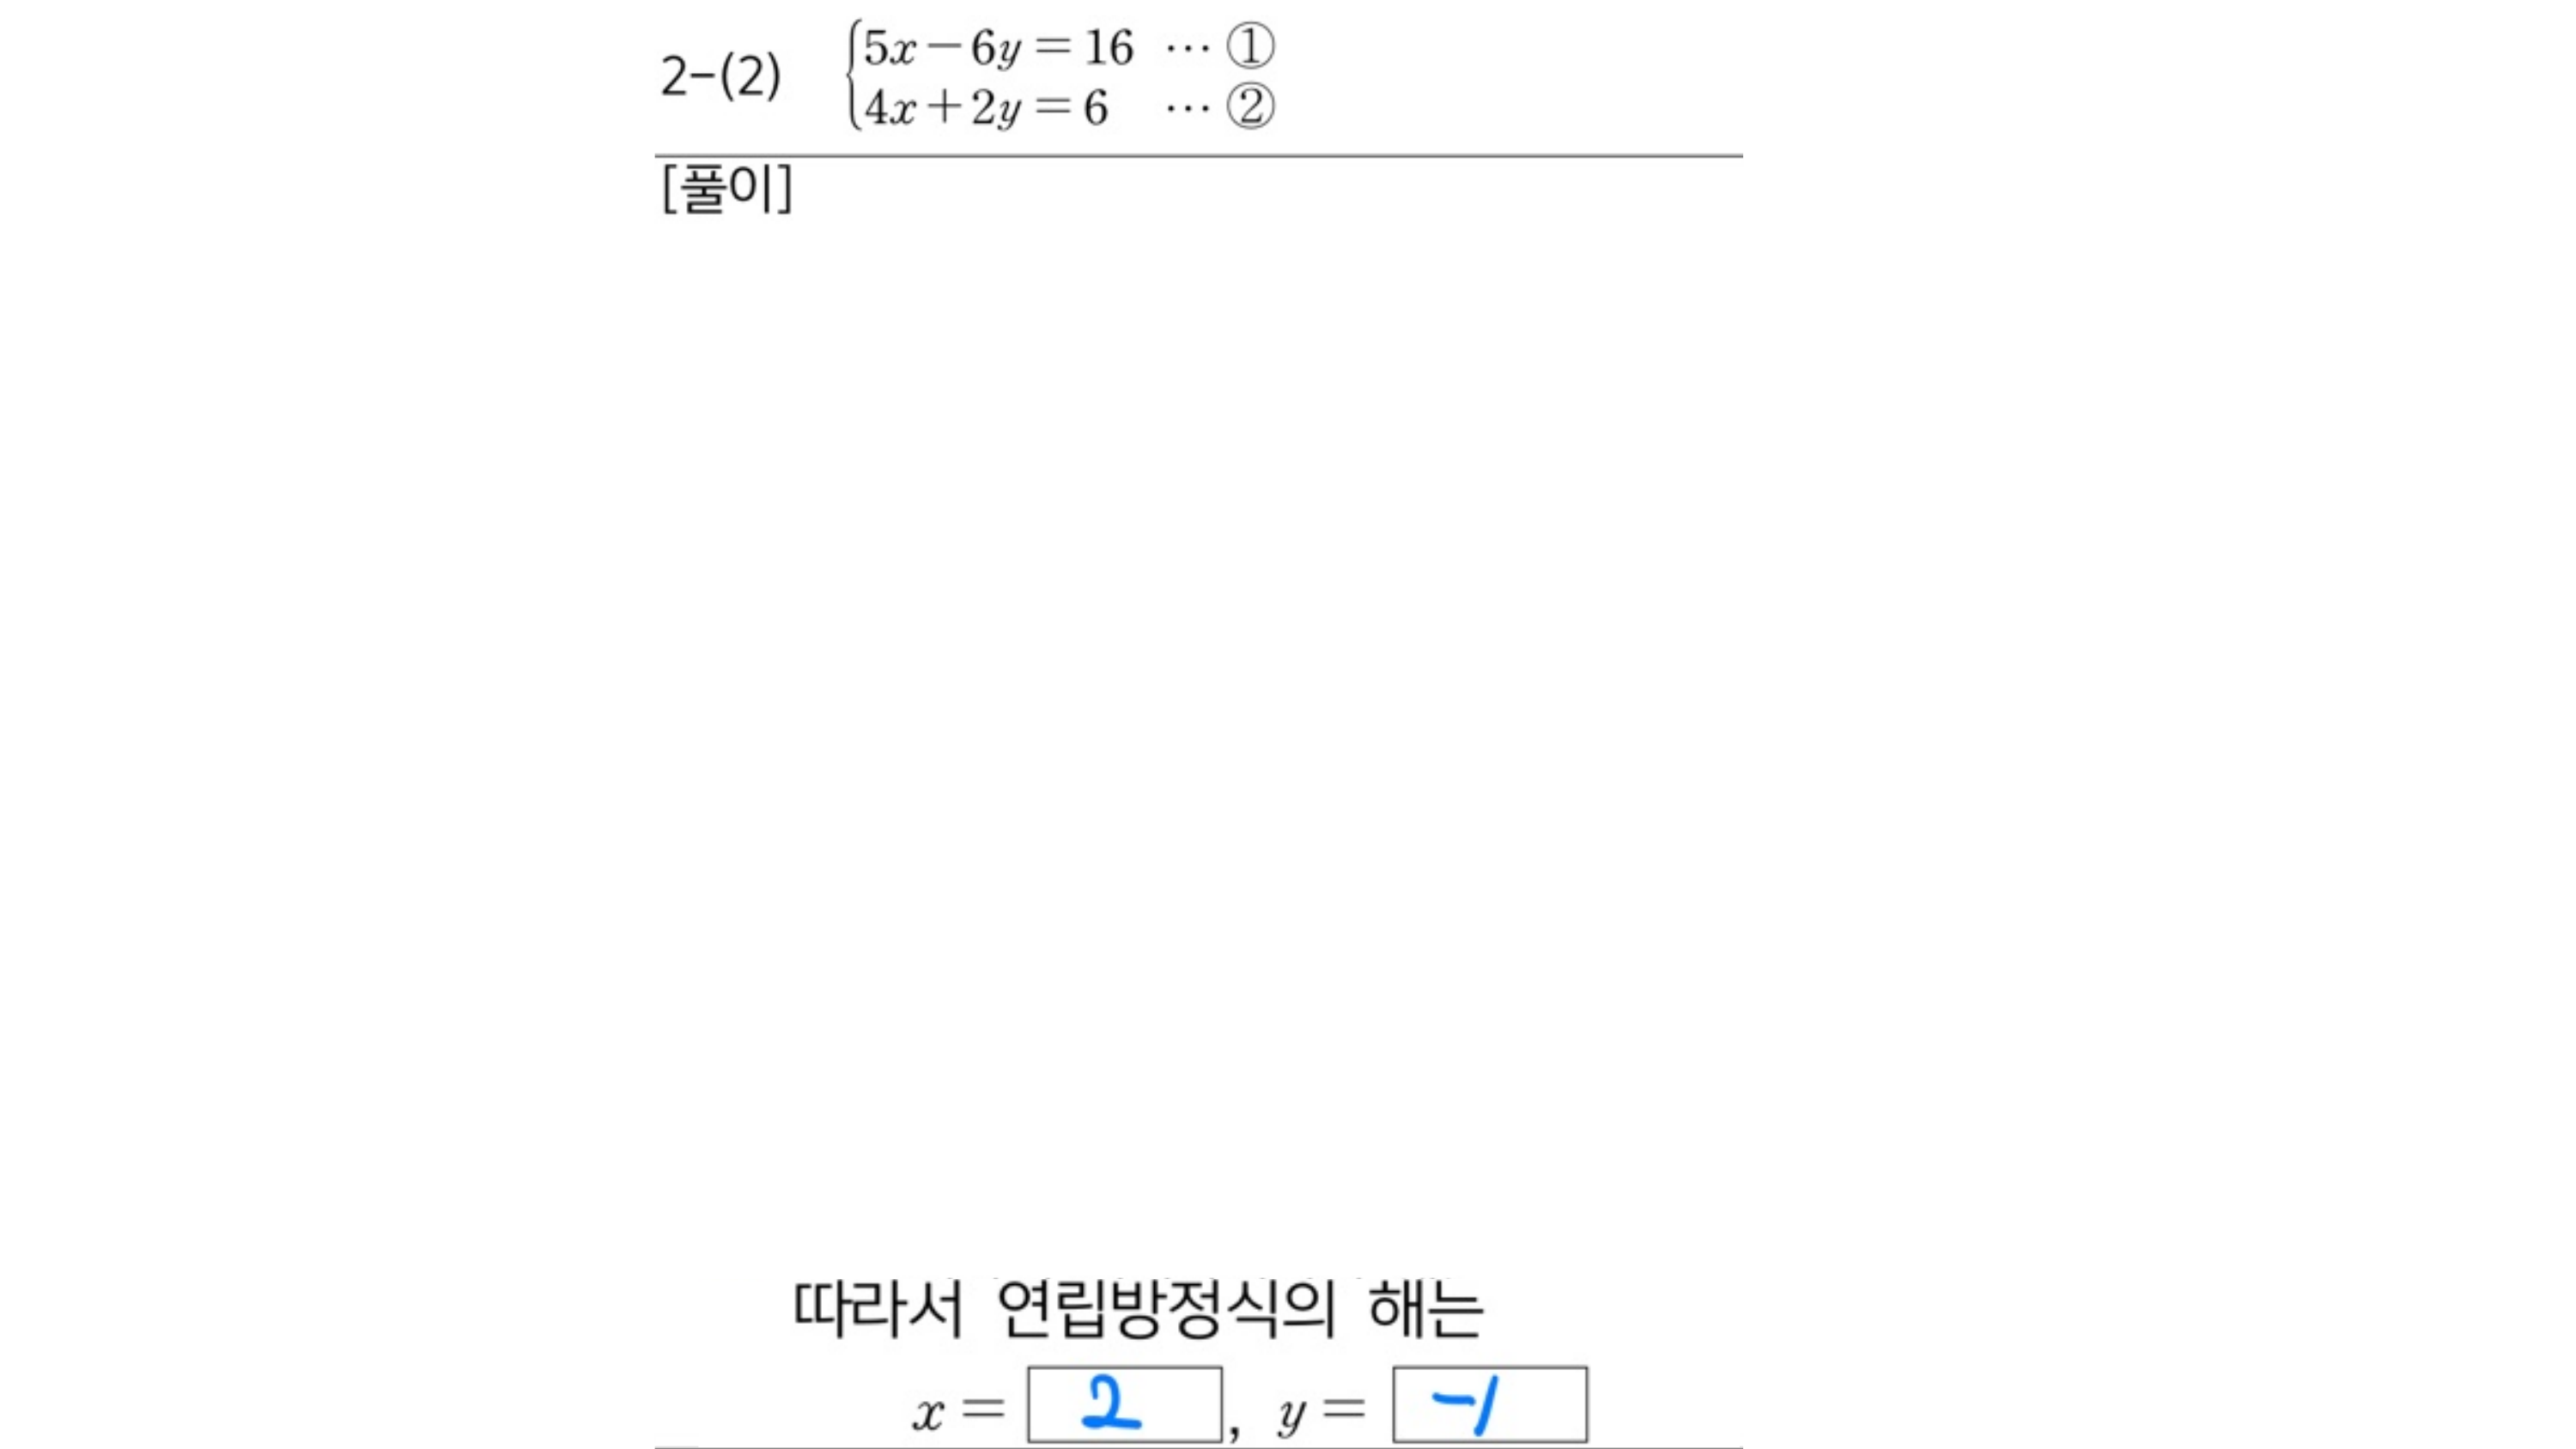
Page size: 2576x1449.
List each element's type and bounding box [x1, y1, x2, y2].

picture [654, 3, 1744, 1449]
